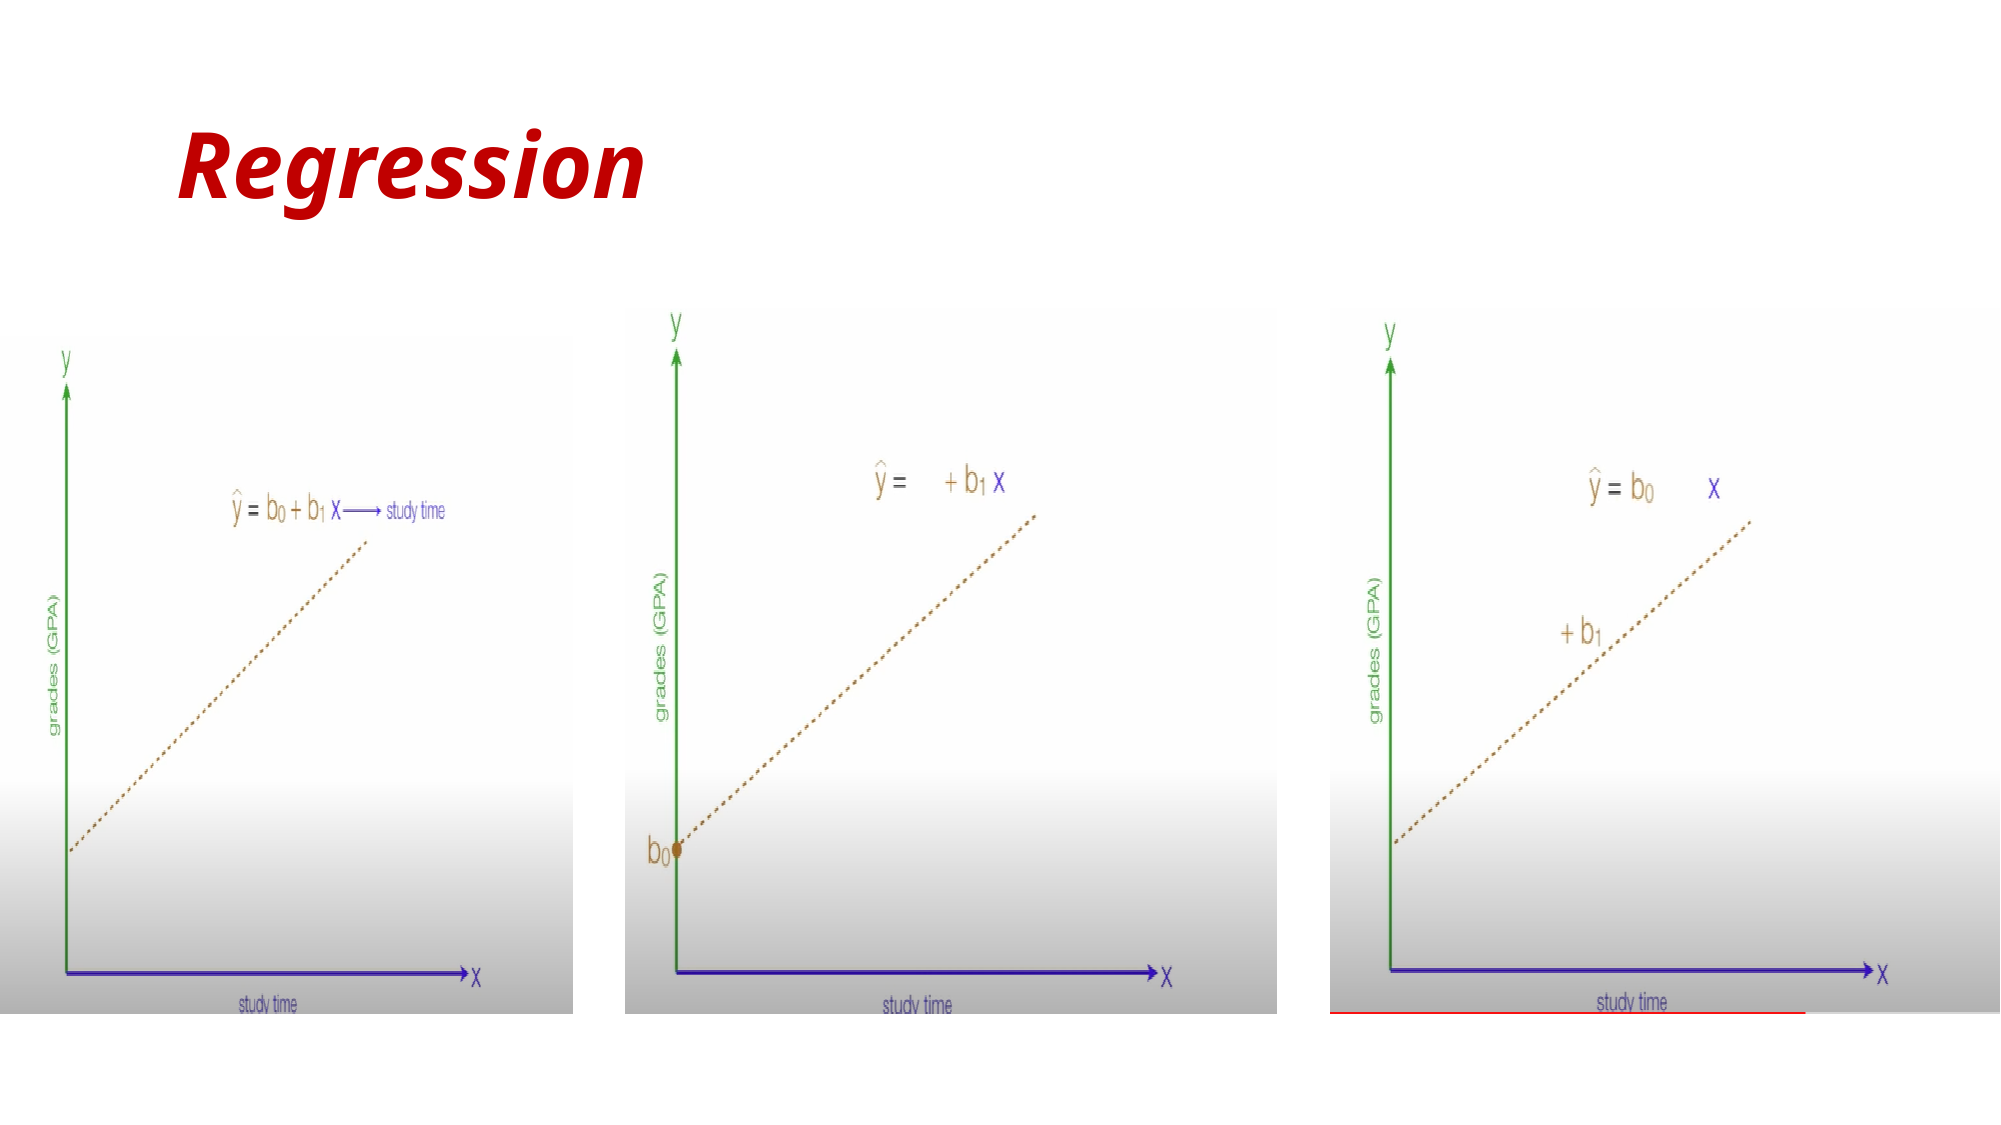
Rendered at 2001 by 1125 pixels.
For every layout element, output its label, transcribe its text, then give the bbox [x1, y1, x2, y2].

picture [1330, 308, 2000, 1014]
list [625, 308, 1277, 1014]
picture [0, 336, 573, 1014]
title Regression [137, 59, 1863, 278]
